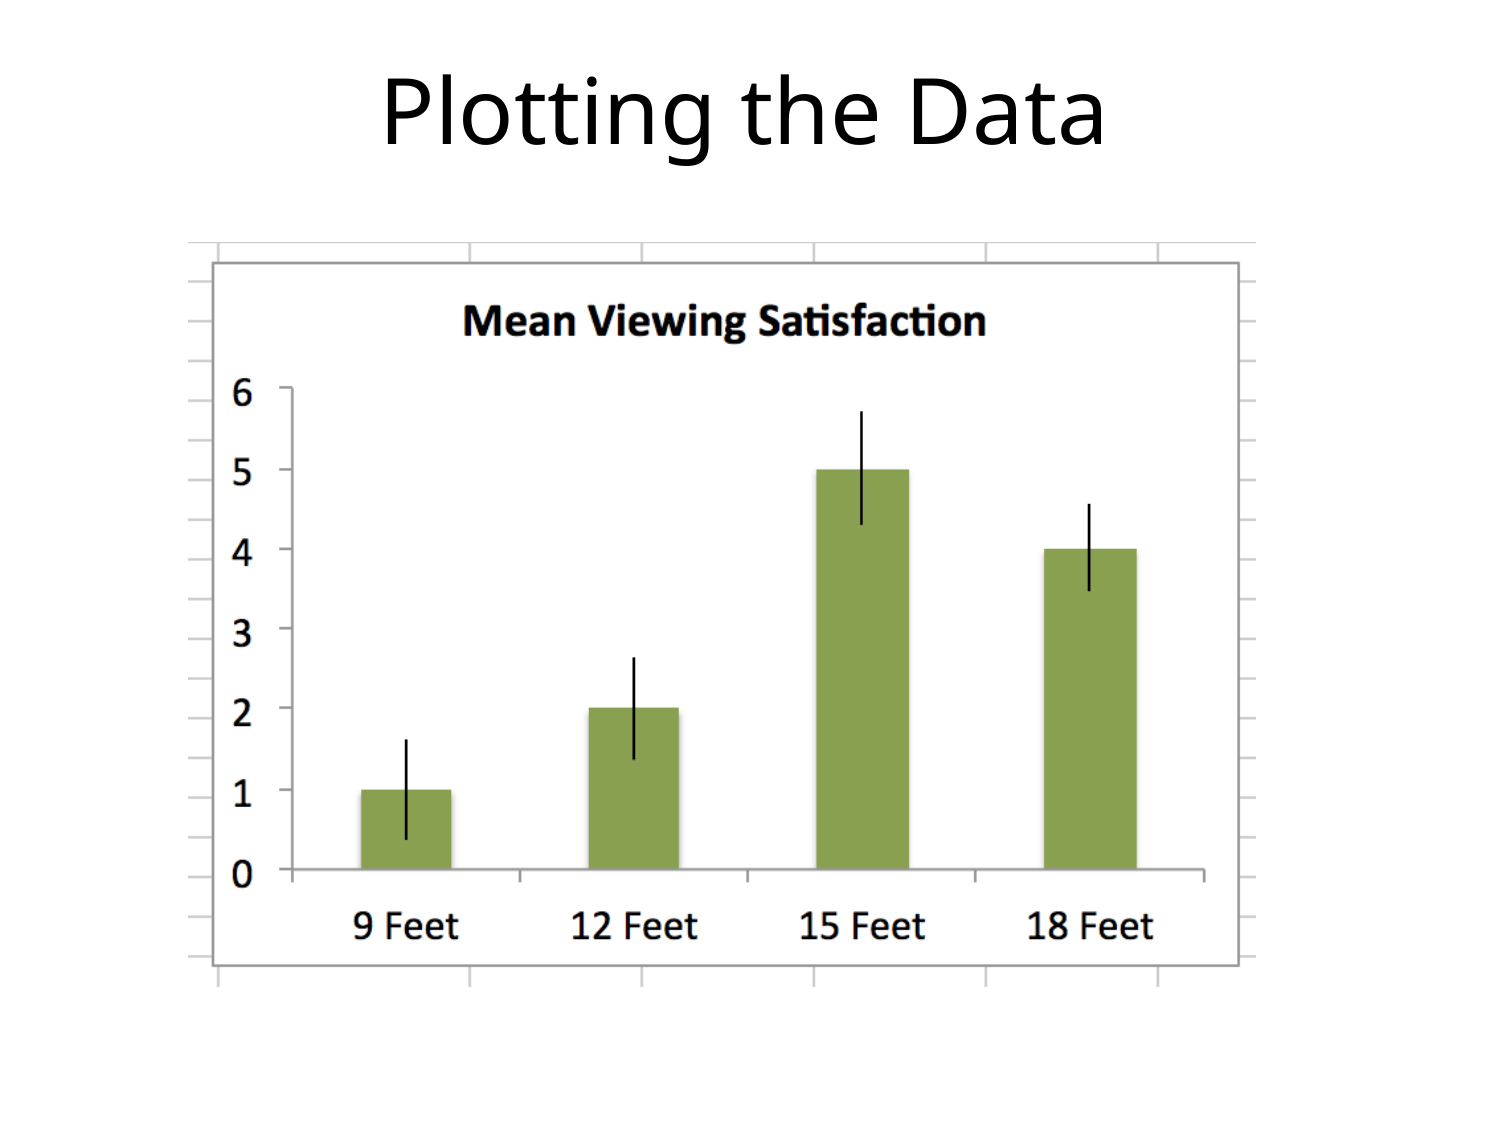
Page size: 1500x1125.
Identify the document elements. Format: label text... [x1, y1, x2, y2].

title Plotting the Data [94, 24, 1395, 192]
picture [188, 242, 1256, 988]
